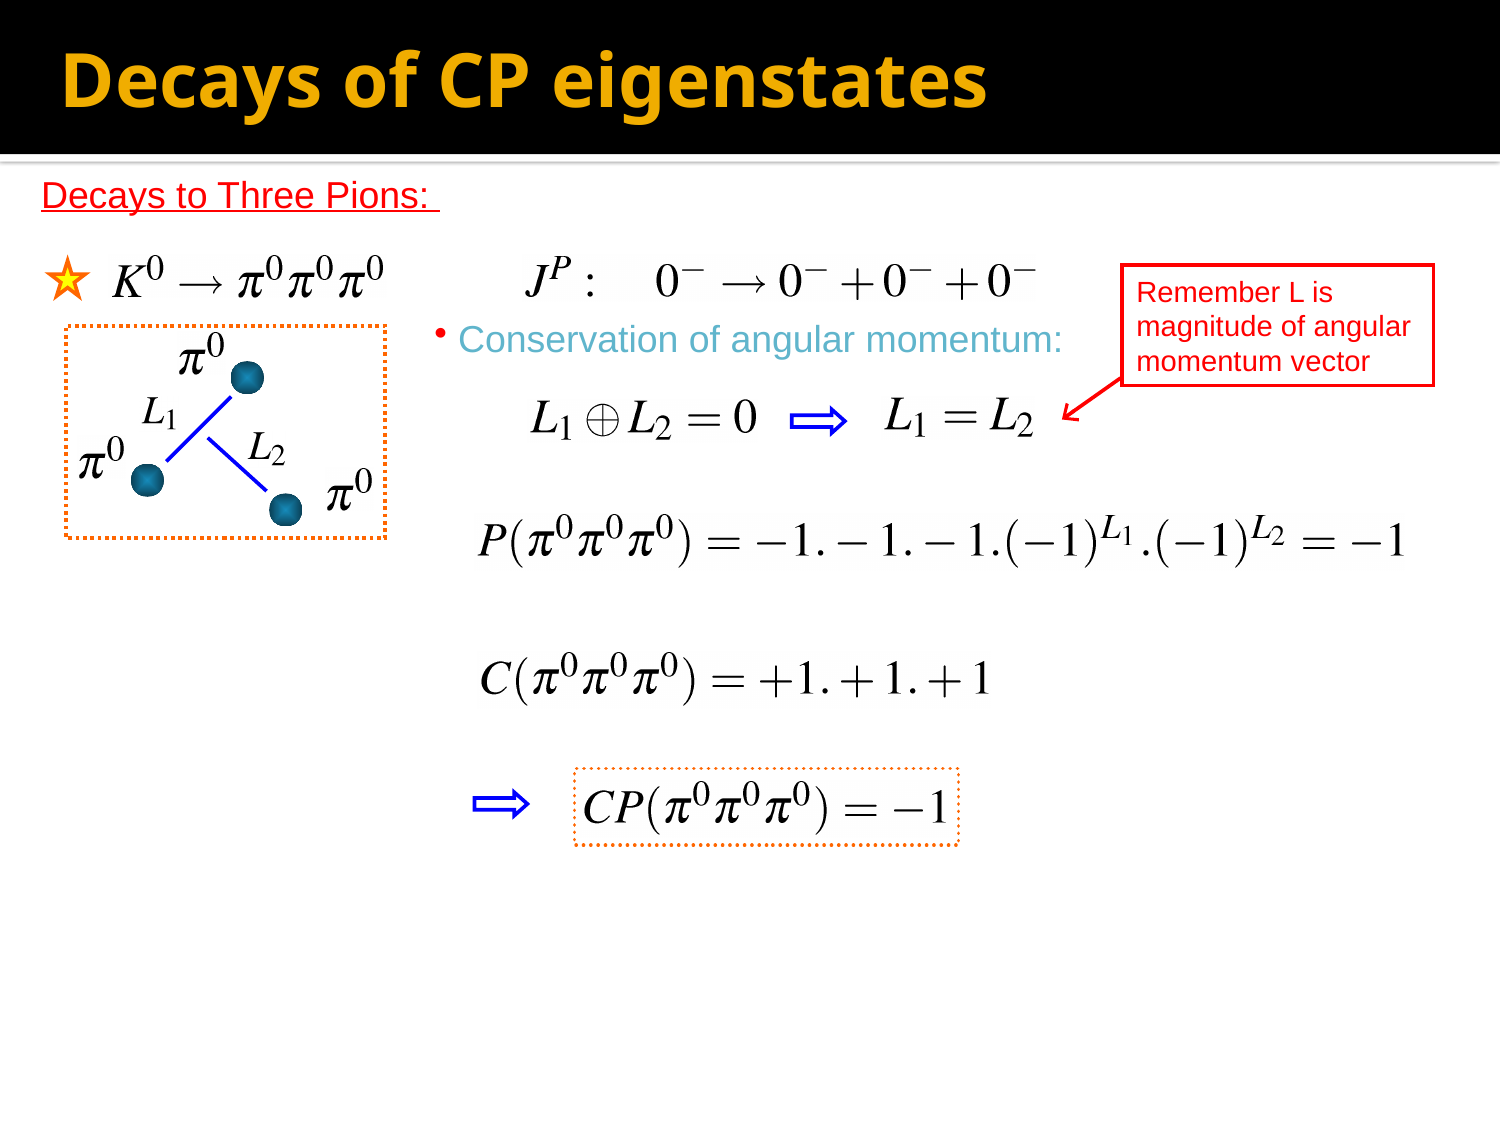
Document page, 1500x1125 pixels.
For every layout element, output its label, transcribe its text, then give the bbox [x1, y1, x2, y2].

picture [245, 431, 286, 468]
picture [881, 396, 1035, 440]
text_box Remember L is magnitude of angular momentum vector [1121, 265, 1434, 386]
picture [527, 399, 758, 443]
text_box [49, 260, 86, 296]
picture [325, 467, 374, 511]
picture [474, 513, 1405, 571]
text_box Decays to Three Pions: [26, 162, 455, 224]
text_box Conservation of angular momentum: [419, 307, 1079, 369]
picture [580, 780, 950, 838]
text_box [574, 768, 959, 846]
text_box [791, 409, 845, 433]
picture [139, 396, 179, 432]
picture [108, 254, 387, 298]
picture [477, 651, 991, 709]
title Decays of CP eigenstates [44, 0, 1467, 155]
picture [177, 331, 226, 375]
picture [77, 435, 126, 480]
text_box [66, 325, 386, 539]
text_box [1061, 377, 1121, 421]
text_box [474, 792, 528, 816]
picture [522, 254, 1036, 302]
